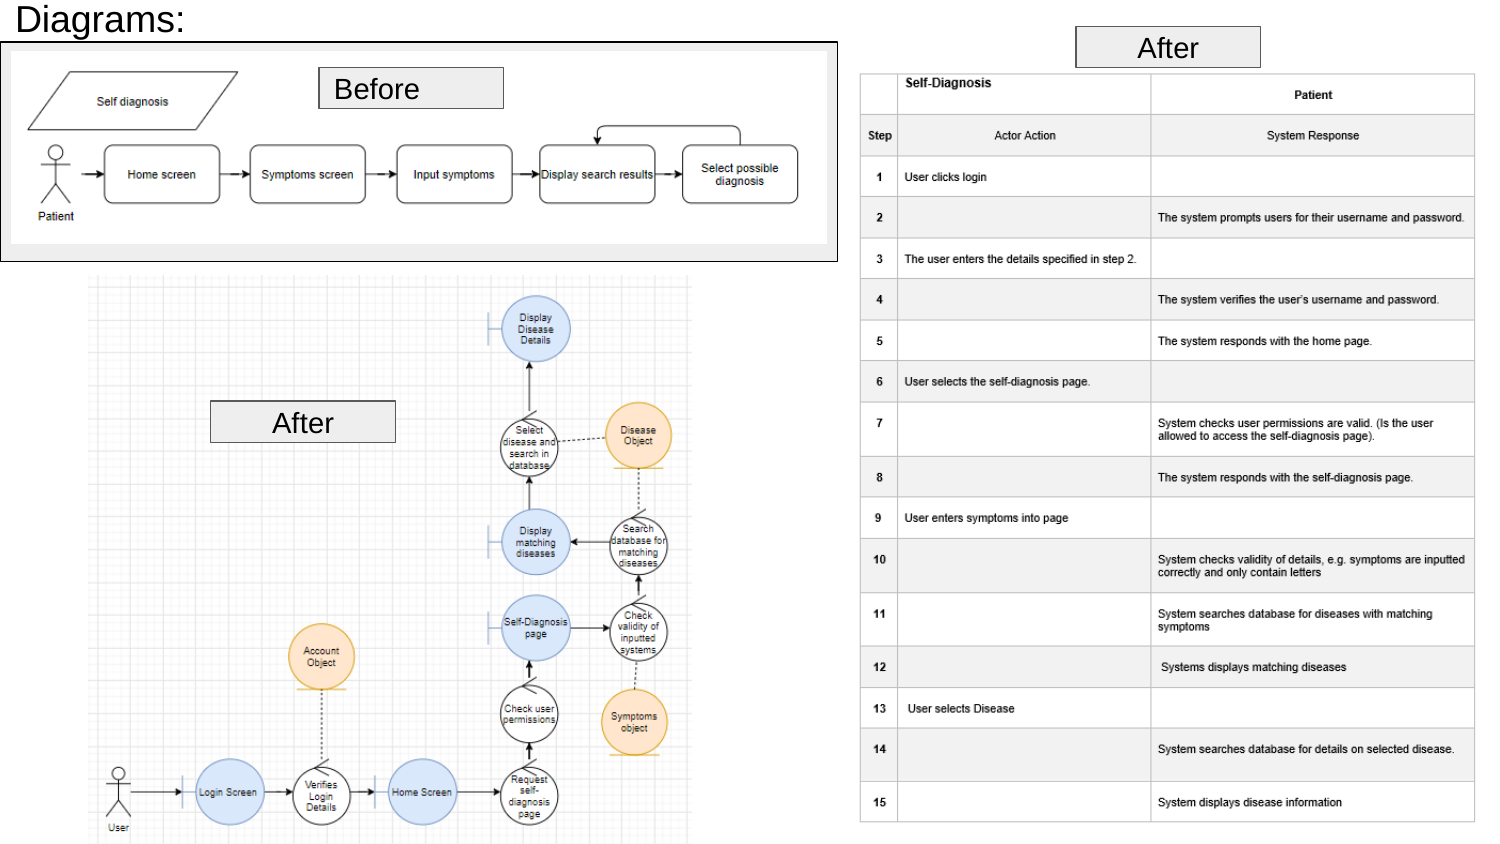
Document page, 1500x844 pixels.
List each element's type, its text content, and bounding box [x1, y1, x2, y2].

title Diagrams: [0, 0, 1398, 74]
picture [847, 66, 1490, 834]
text_box After [1075, 26, 1261, 65]
text_box [0, 42, 838, 262]
picture [10, 51, 828, 244]
picture [88, 275, 692, 844]
